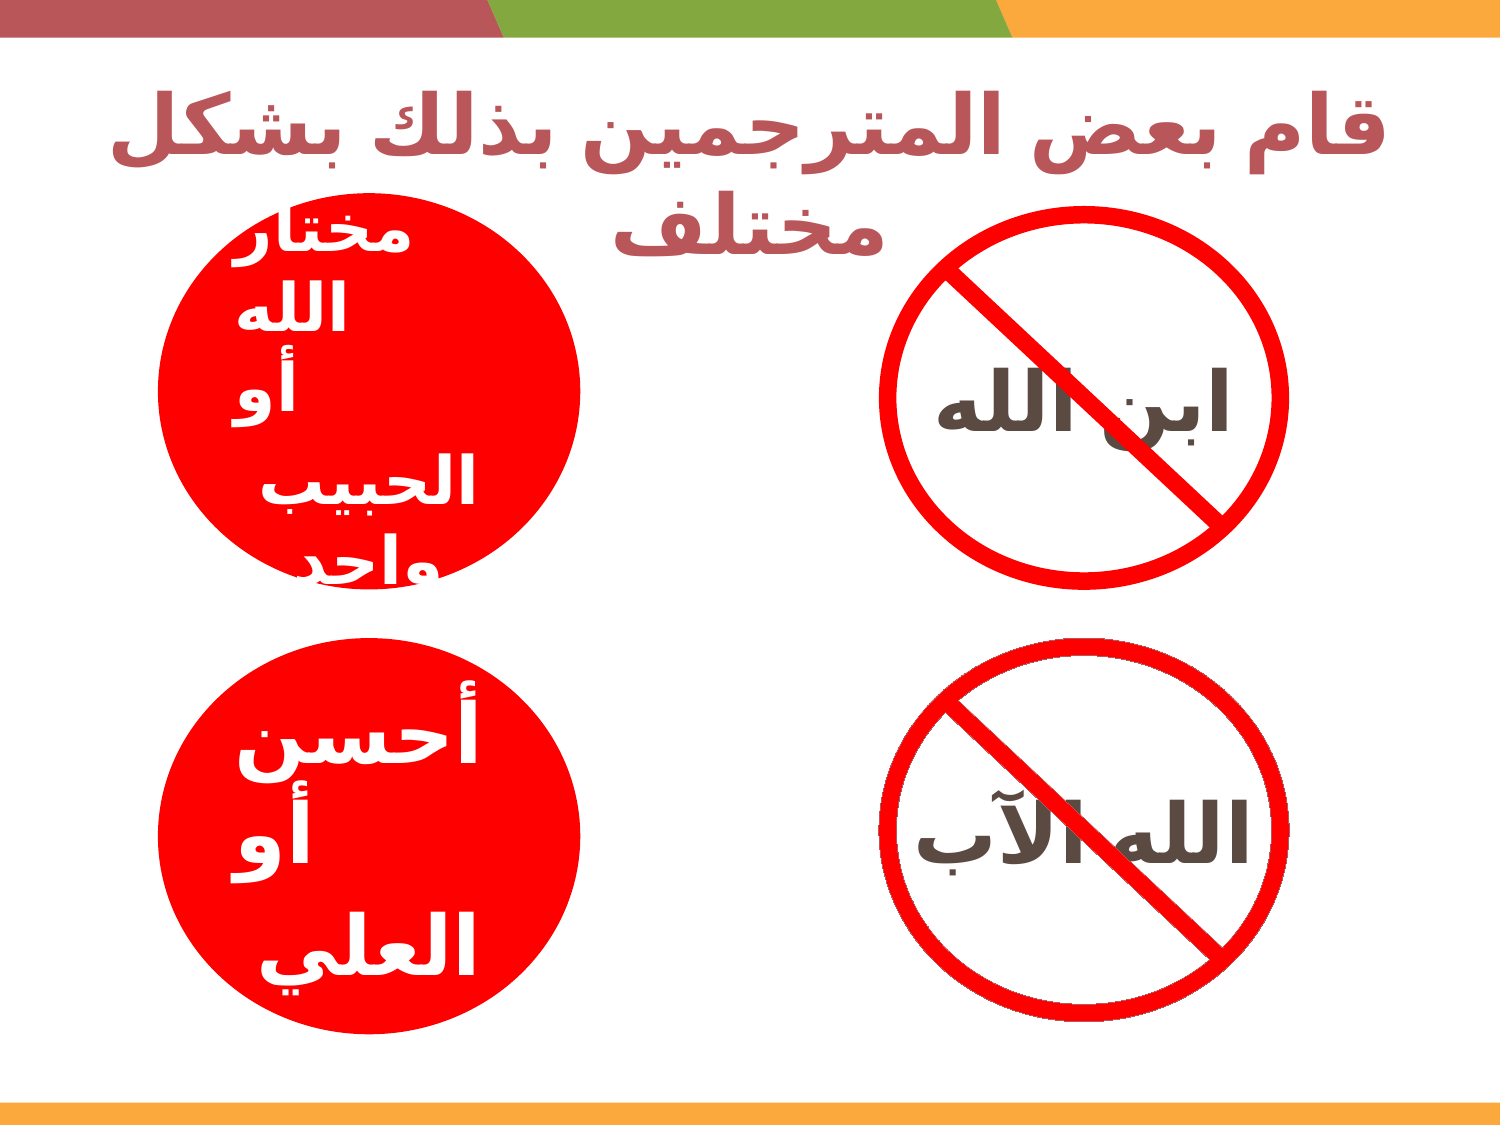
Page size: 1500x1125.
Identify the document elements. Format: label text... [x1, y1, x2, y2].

text_box أحسن أو العلي [157, 638, 581, 1035]
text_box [872, 637, 1296, 1022]
title قام بعض المترجمين بذلك بشكل مختلف [0, 63, 1500, 281]
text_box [872, 205, 1296, 590]
text_box مختار الله أو الحبيب واحد [157, 193, 581, 590]
